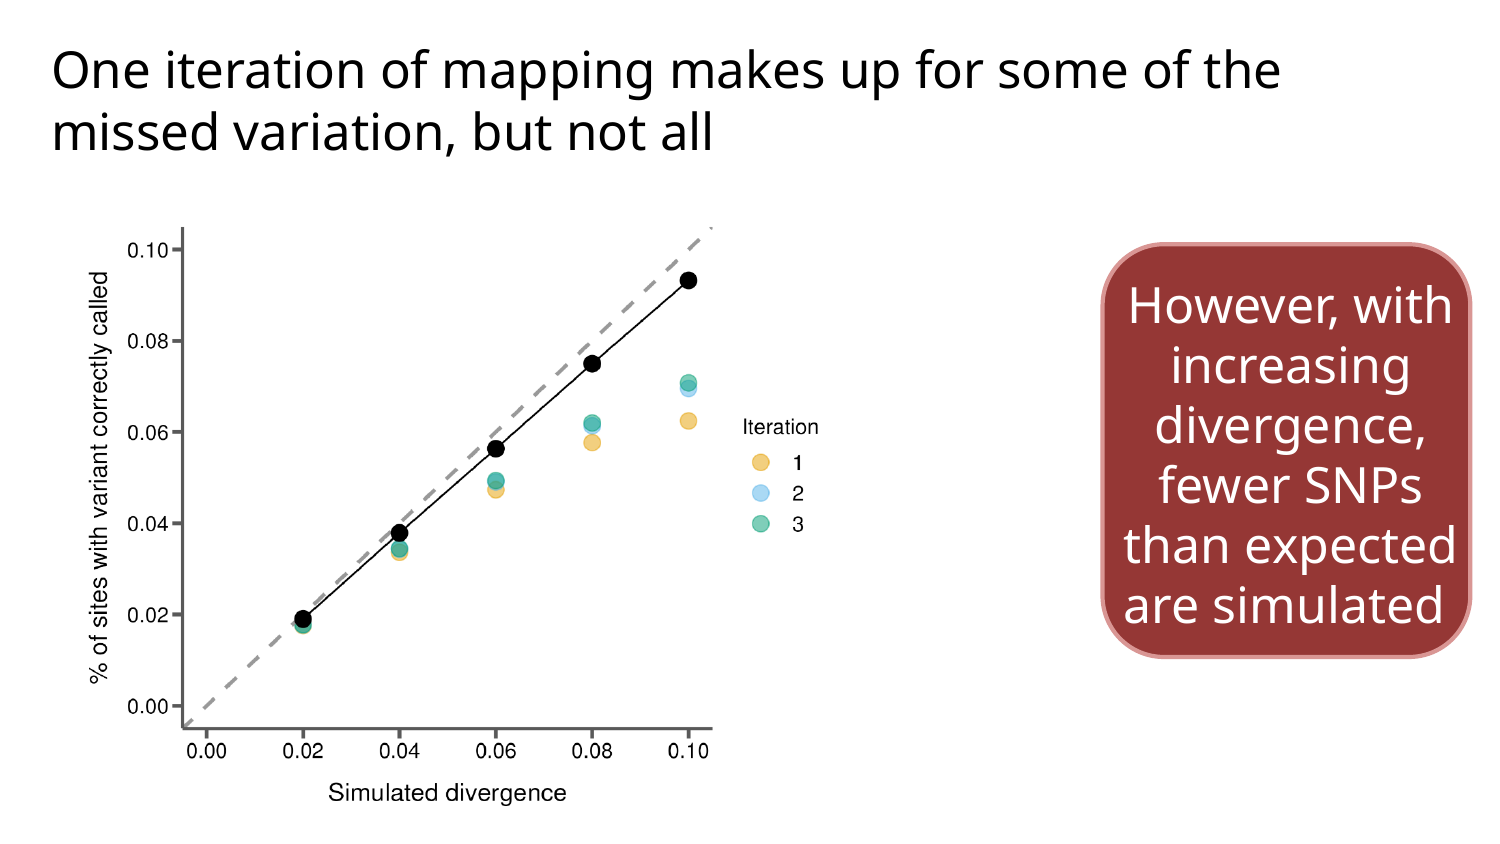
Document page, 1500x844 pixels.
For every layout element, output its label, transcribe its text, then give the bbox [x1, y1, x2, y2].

title One iteration of mapping makes up for some of the missed variation, but not all [35, 28, 1471, 170]
text_box However, with increasing divergence, fewer SNPs than expected are simulated [1102, 265, 1481, 641]
picture [73, 176, 841, 817]
text_box [1119, 641, 1454, 660]
text_box [1115, 242, 1458, 265]
